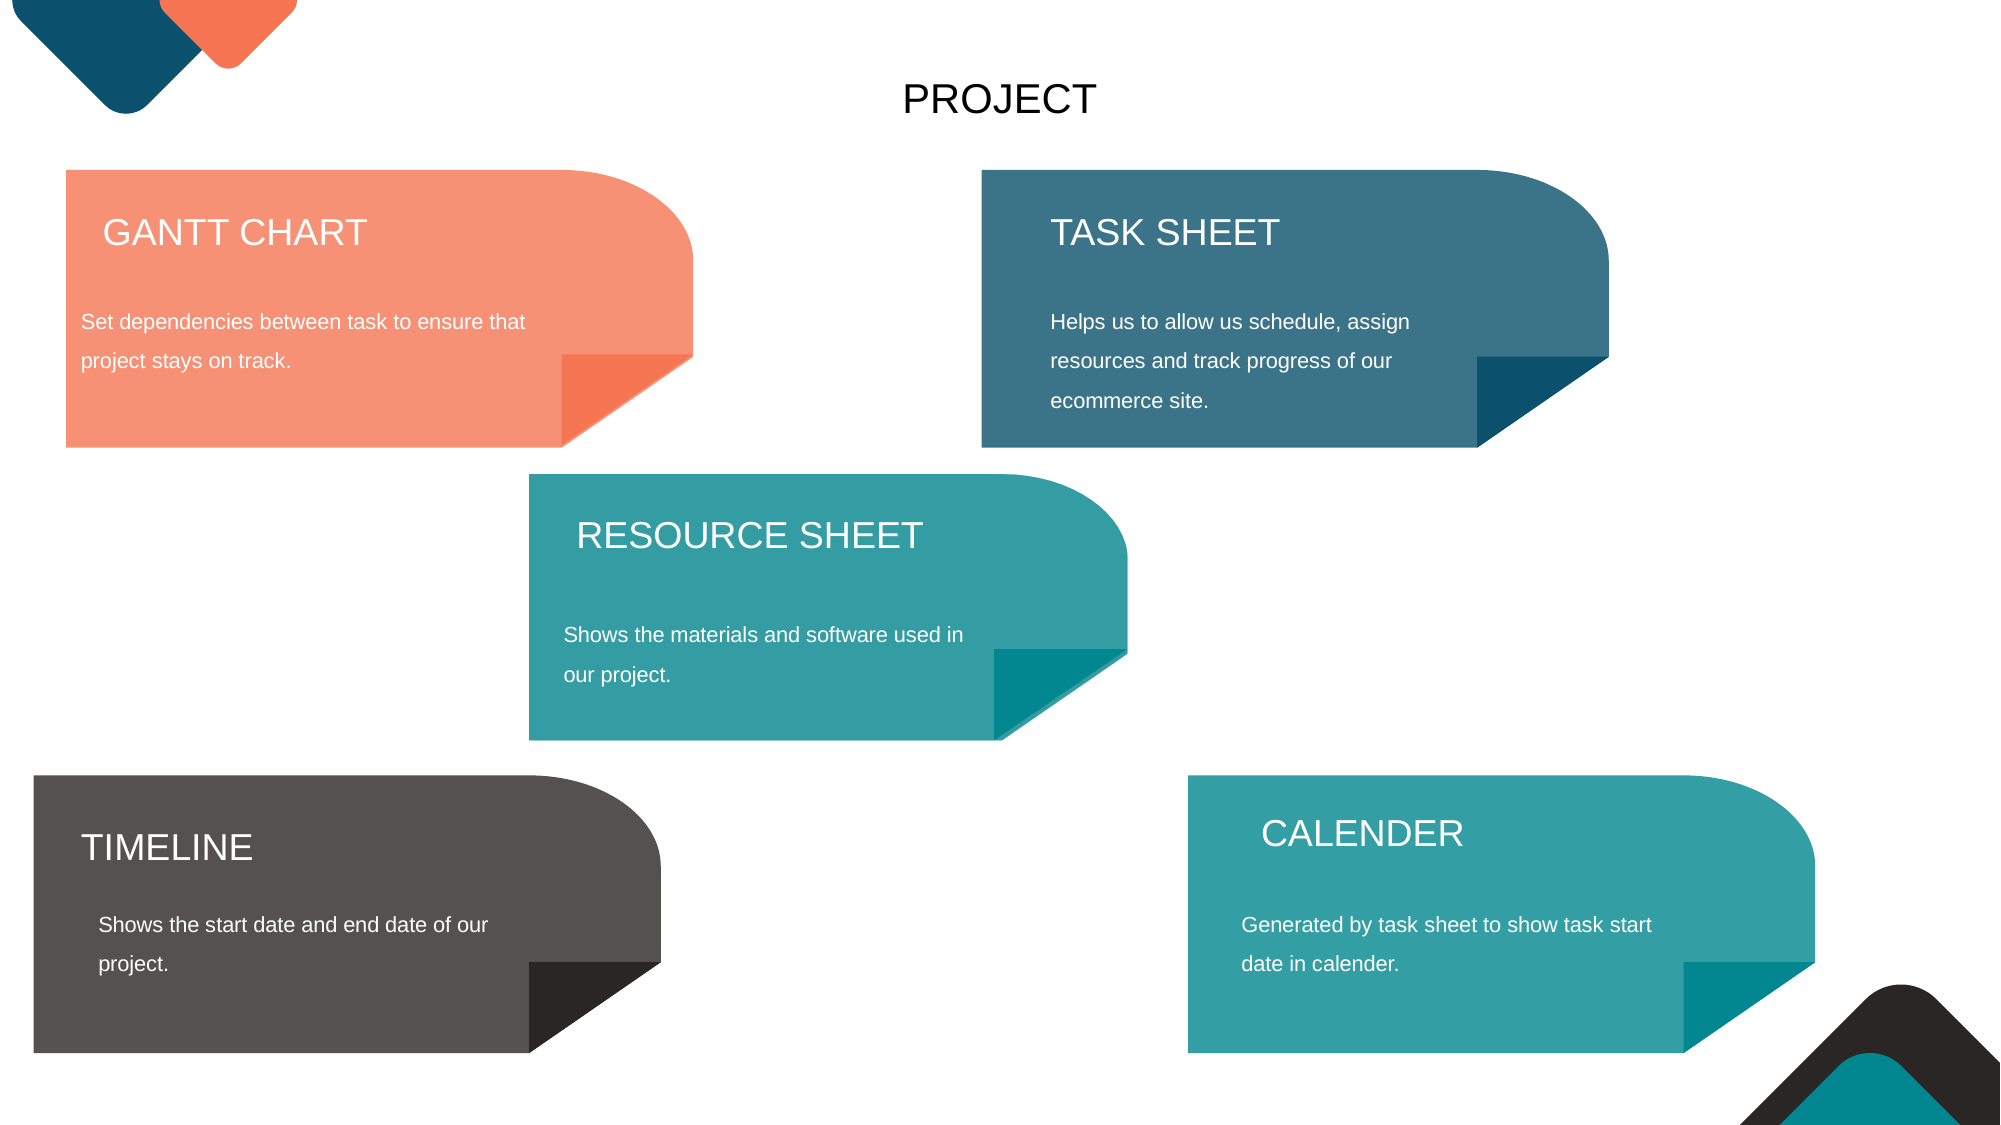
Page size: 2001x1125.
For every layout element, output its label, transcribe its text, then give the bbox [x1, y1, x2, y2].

text_box Shows the start date and end date of our project. [83, 889, 530, 984]
text_box Generated by task sheet to show task start date in calender. [1226, 889, 1673, 984]
text_box TASK SHEET [1035, 200, 1342, 261]
text_box CALENDER [1246, 801, 1553, 862]
text_box GANTT CHART [87, 200, 483, 261]
text_box [529, 962, 661, 1053]
text_box [1477, 356, 1609, 448]
text_box [561, 354, 694, 446]
text_box PROJECT [721, 64, 1279, 130]
text_box Set dependencies between task to ensure that project stays on track. [66, 287, 549, 381]
picture [529, 474, 1128, 741]
text_box [66, 169, 694, 448]
text_box [1683, 962, 1816, 1053]
text_box [11, 0, 202, 115]
text_box [1738, 983, 2000, 1125]
text_box TIMELINE [66, 815, 372, 876]
text_box [158, 0, 299, 70]
text_box [1778, 1051, 1962, 1125]
text_box Helps us to allow us schedule, assign resources and track progress of our ecommerce site. [1035, 287, 1482, 421]
text_box [33, 775, 661, 1054]
text_box [981, 169, 1609, 448]
text_box [1188, 775, 1816, 1054]
